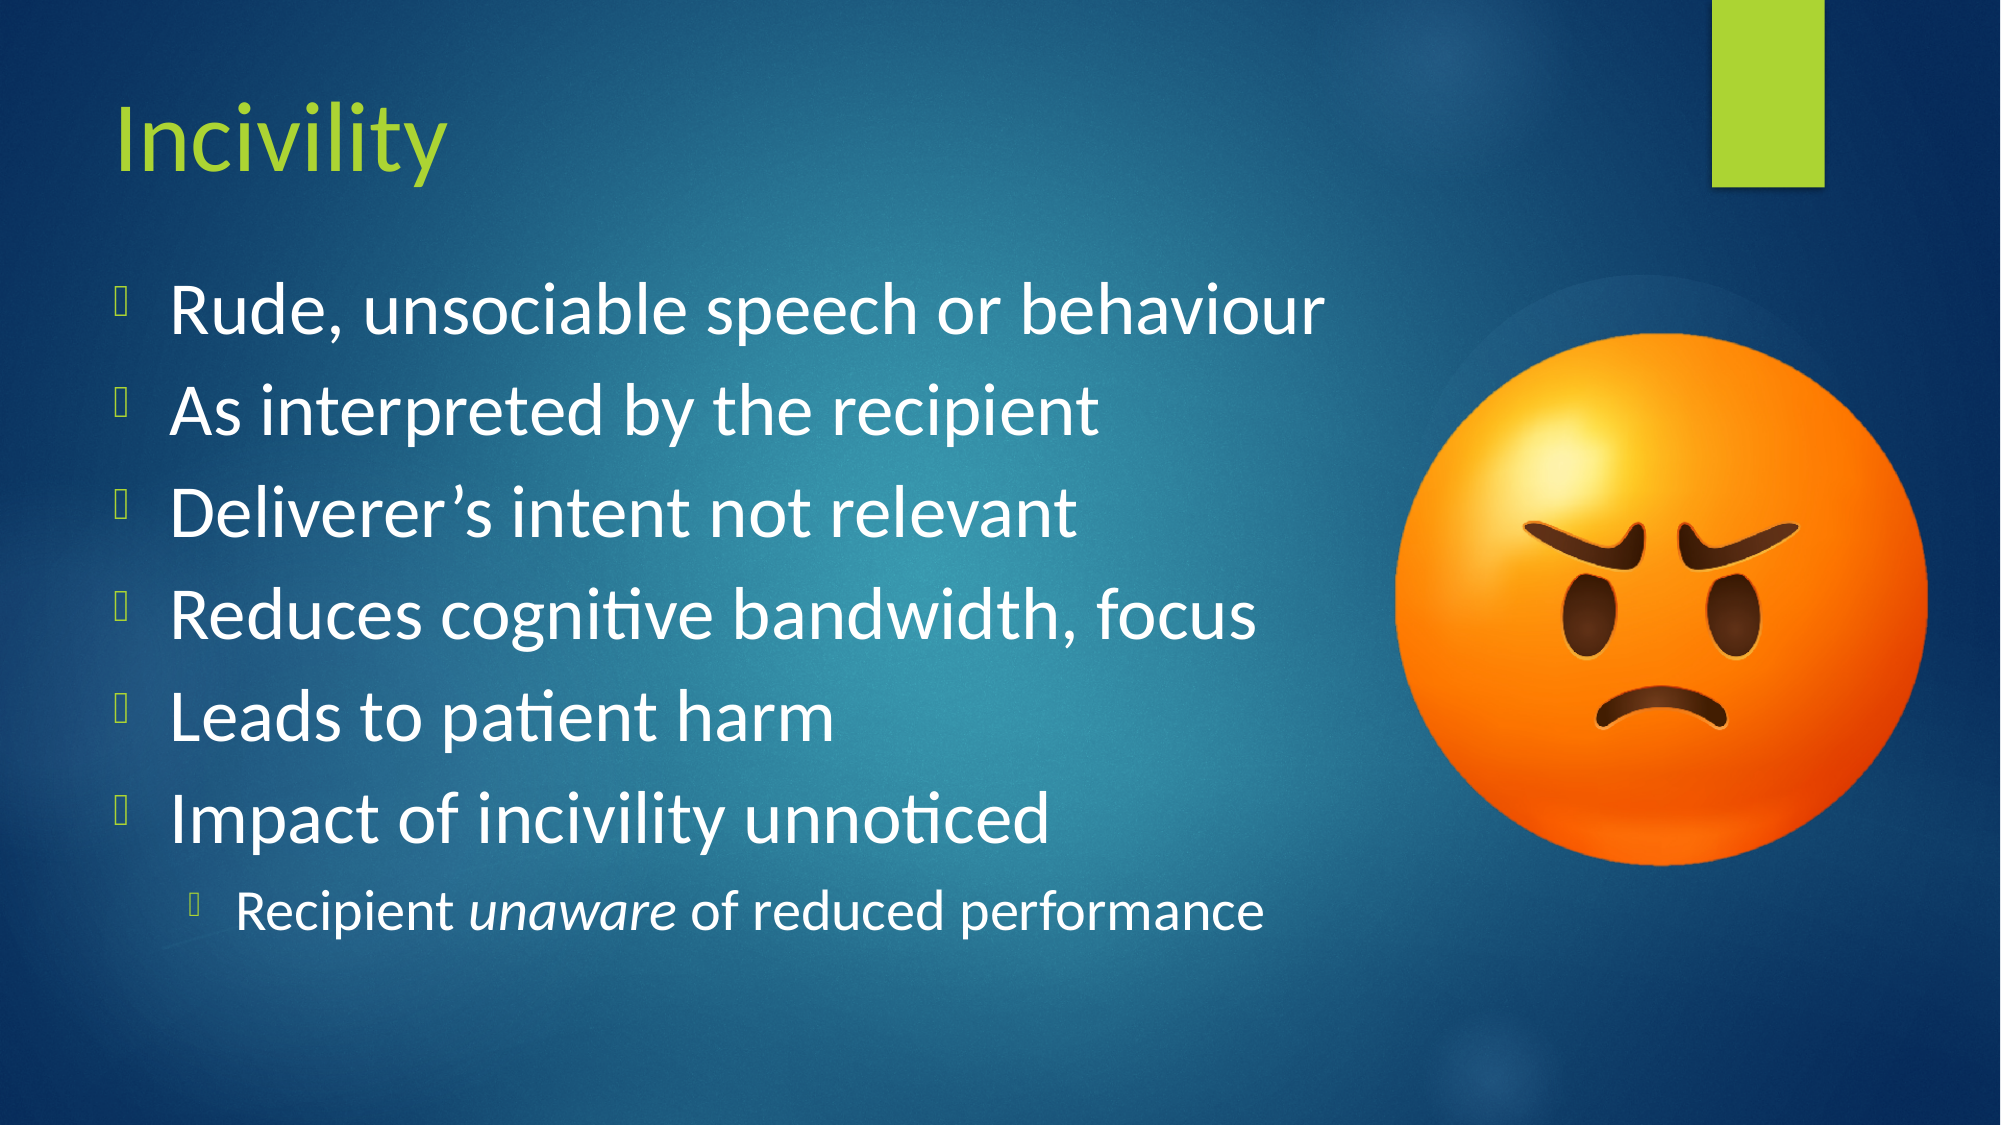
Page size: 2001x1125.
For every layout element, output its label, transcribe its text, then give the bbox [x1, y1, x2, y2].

title Incivility [105, 15, 1705, 247]
list Rude, unsociable speech or behaviour As interpreted by the recipient Deliverer’s intent not relevant Reduces cognitive bandwidth, focus Leads to patient harm Impact of incivility unnoticed Recipient unaware of reduced performance [105, 261, 1181, 1069]
picture [0, 0, 2001, 1125]
